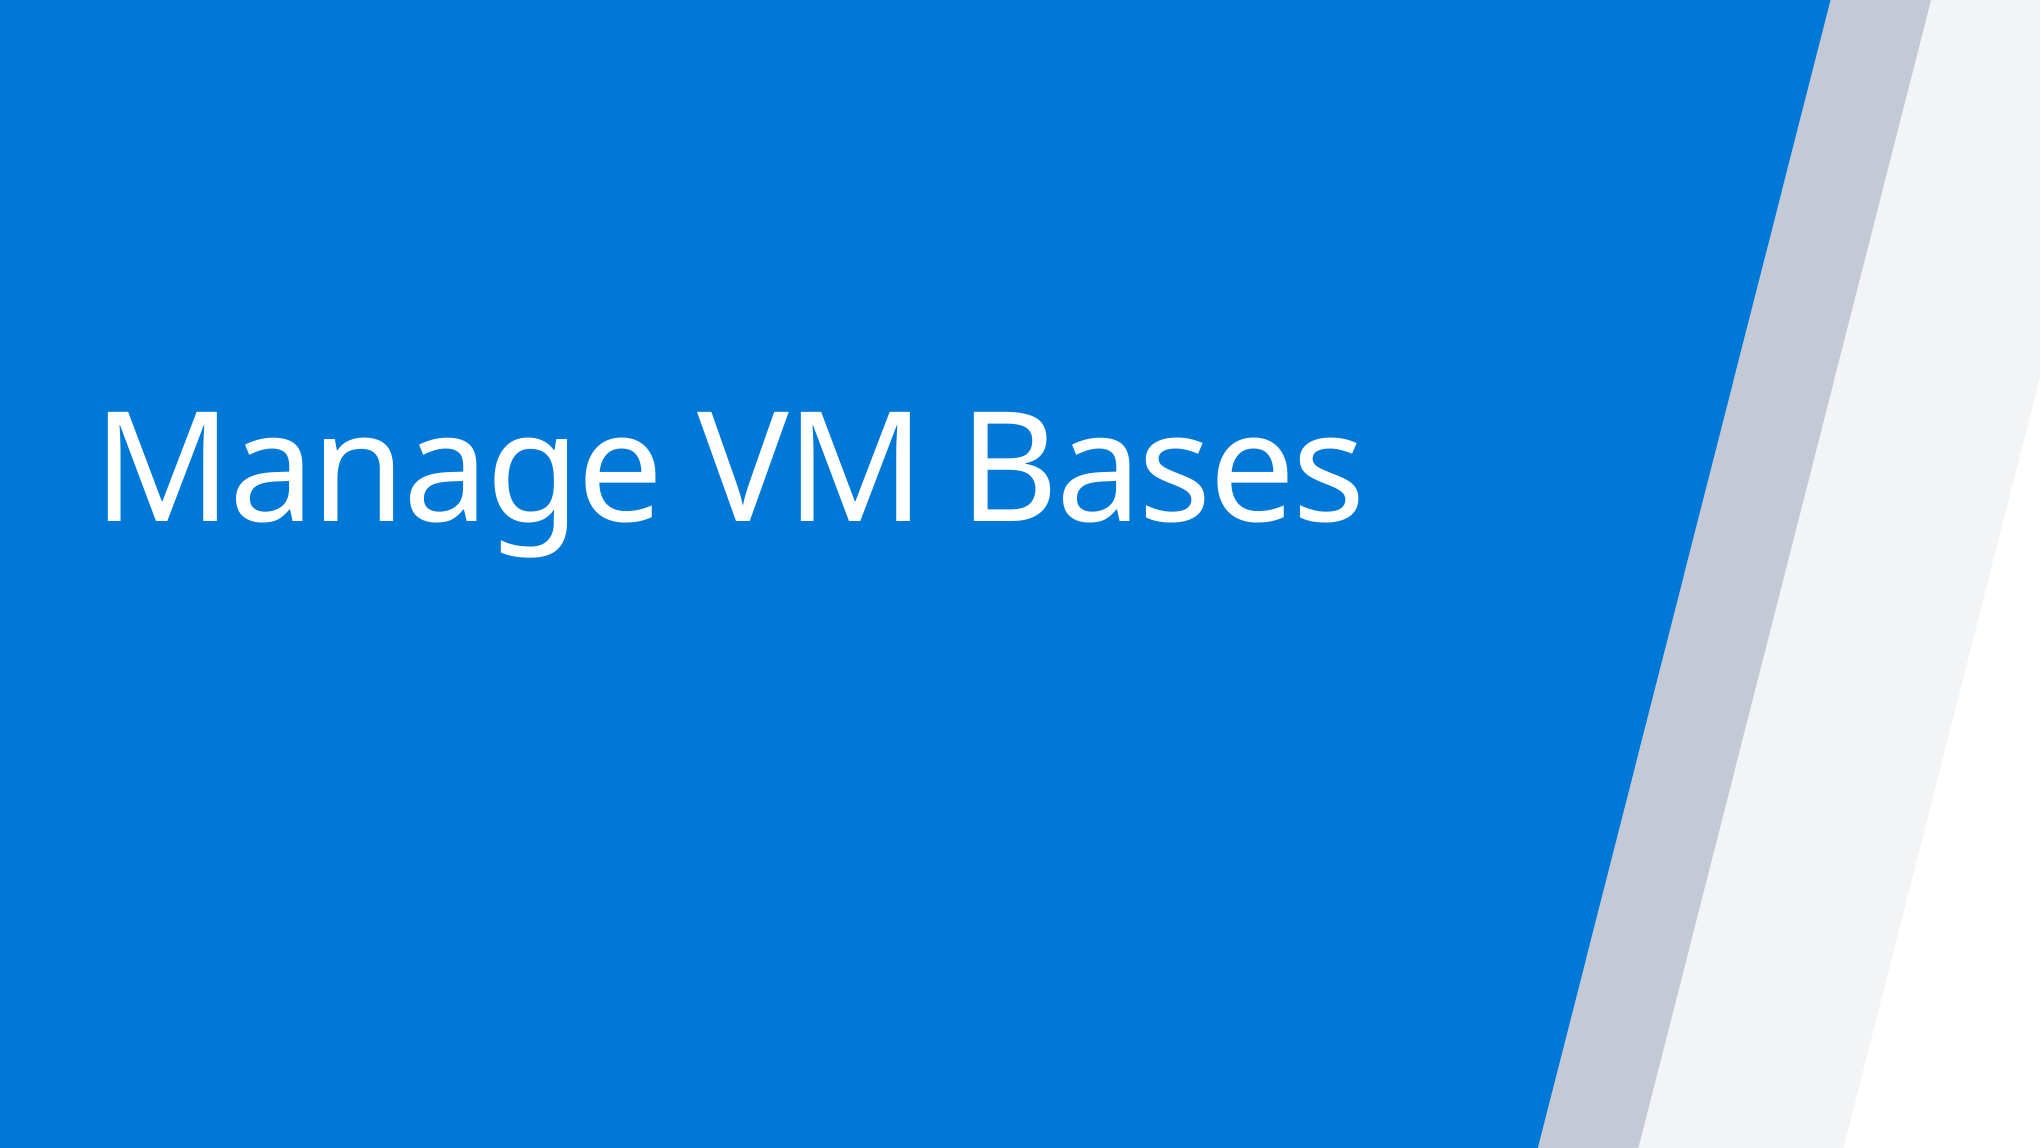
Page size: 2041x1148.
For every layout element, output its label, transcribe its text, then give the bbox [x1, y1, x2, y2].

title Manage VM Bases [61, 368, 1490, 777]
picture [0, 0, 2041, 1148]
